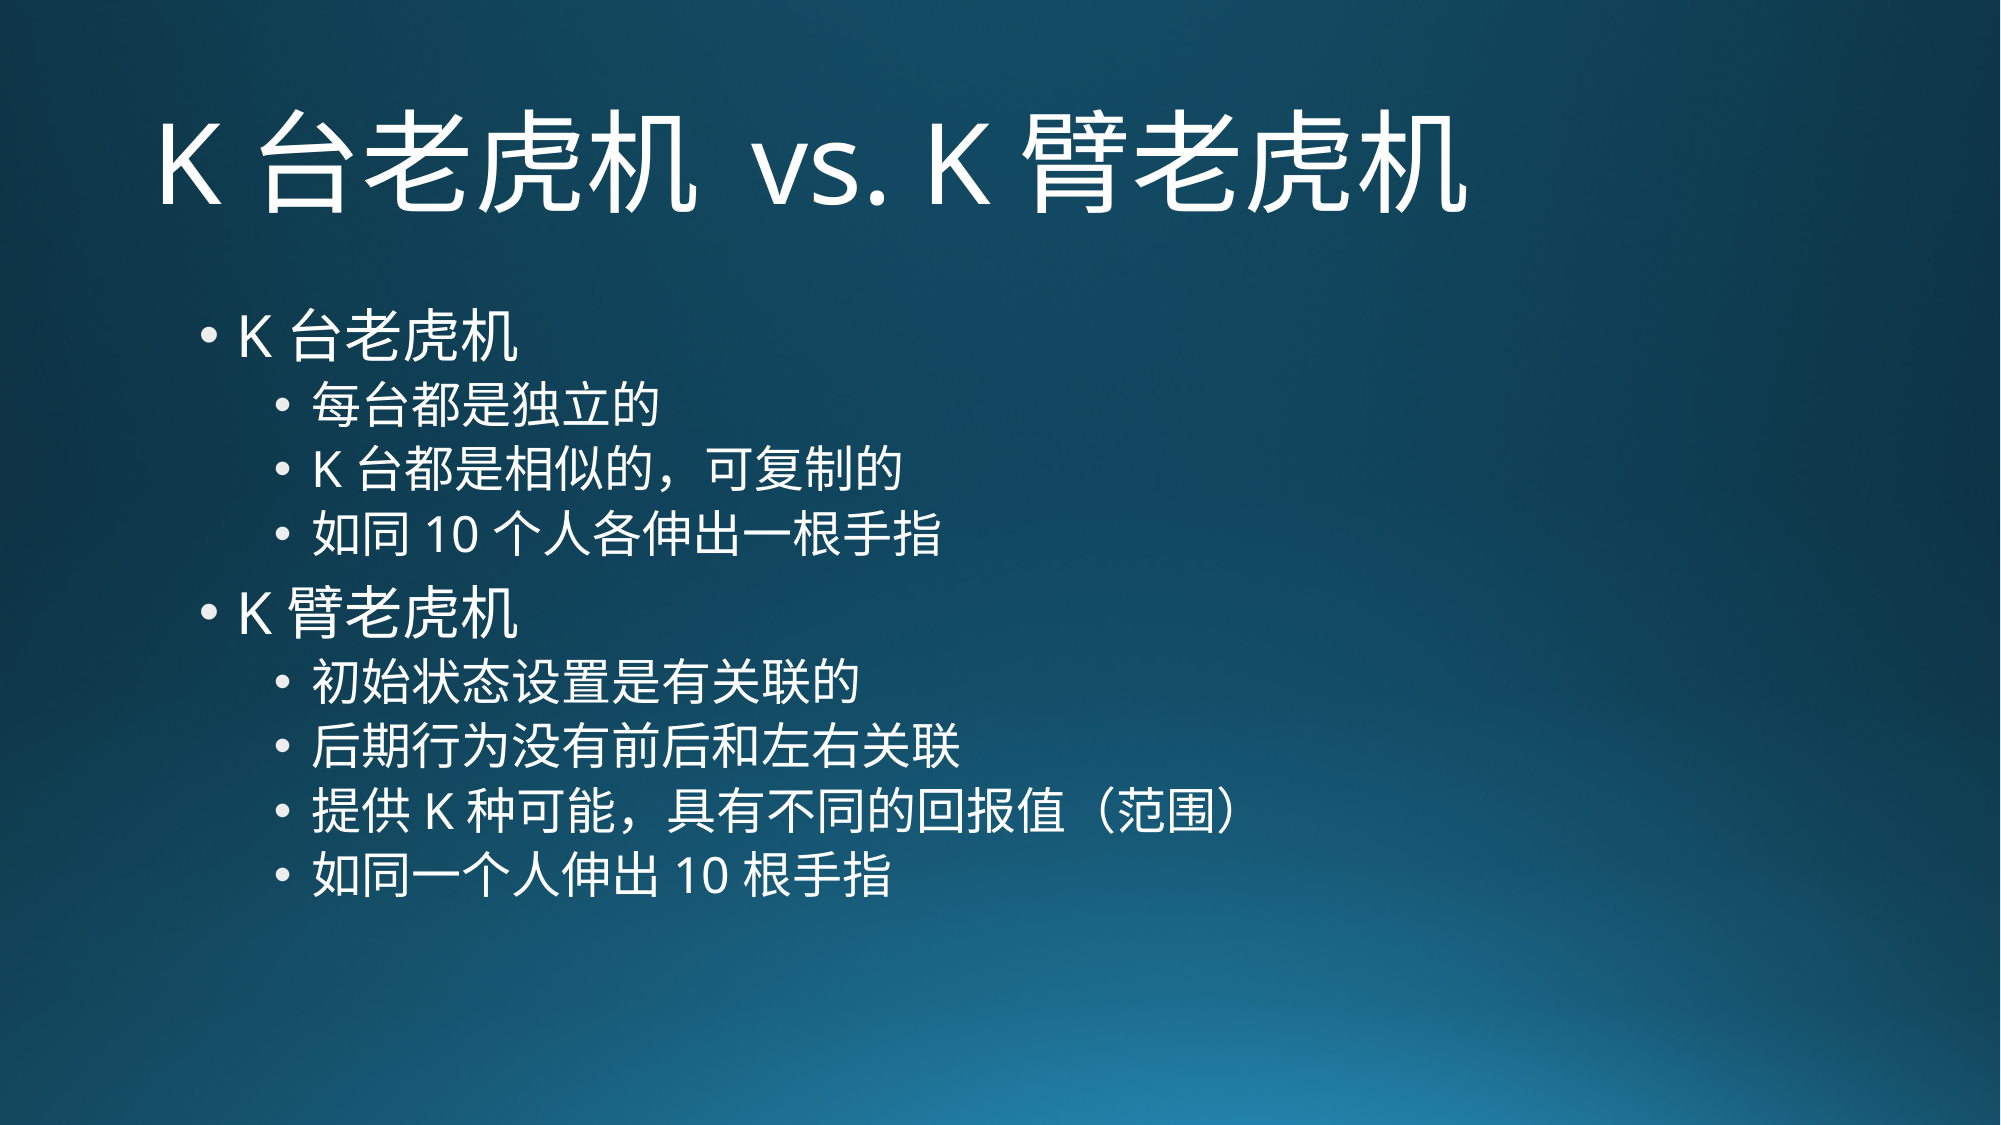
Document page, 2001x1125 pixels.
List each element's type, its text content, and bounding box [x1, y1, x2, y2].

title K台老虎机 vs. K臂老虎机 [137, 59, 1863, 278]
picture [0, 0, 2001, 1125]
list K台老虎机 每台都是独立的 K台都是相似的，可复制的 如同10个人各伸出一根手指 K臂老虎机 初始状态设置是有关联的 后期行为没有前后和左右关联 提供K种可能，具有不同的回报值（范围） 如同一个人伸出10根手指 [183, 299, 1863, 1014]
